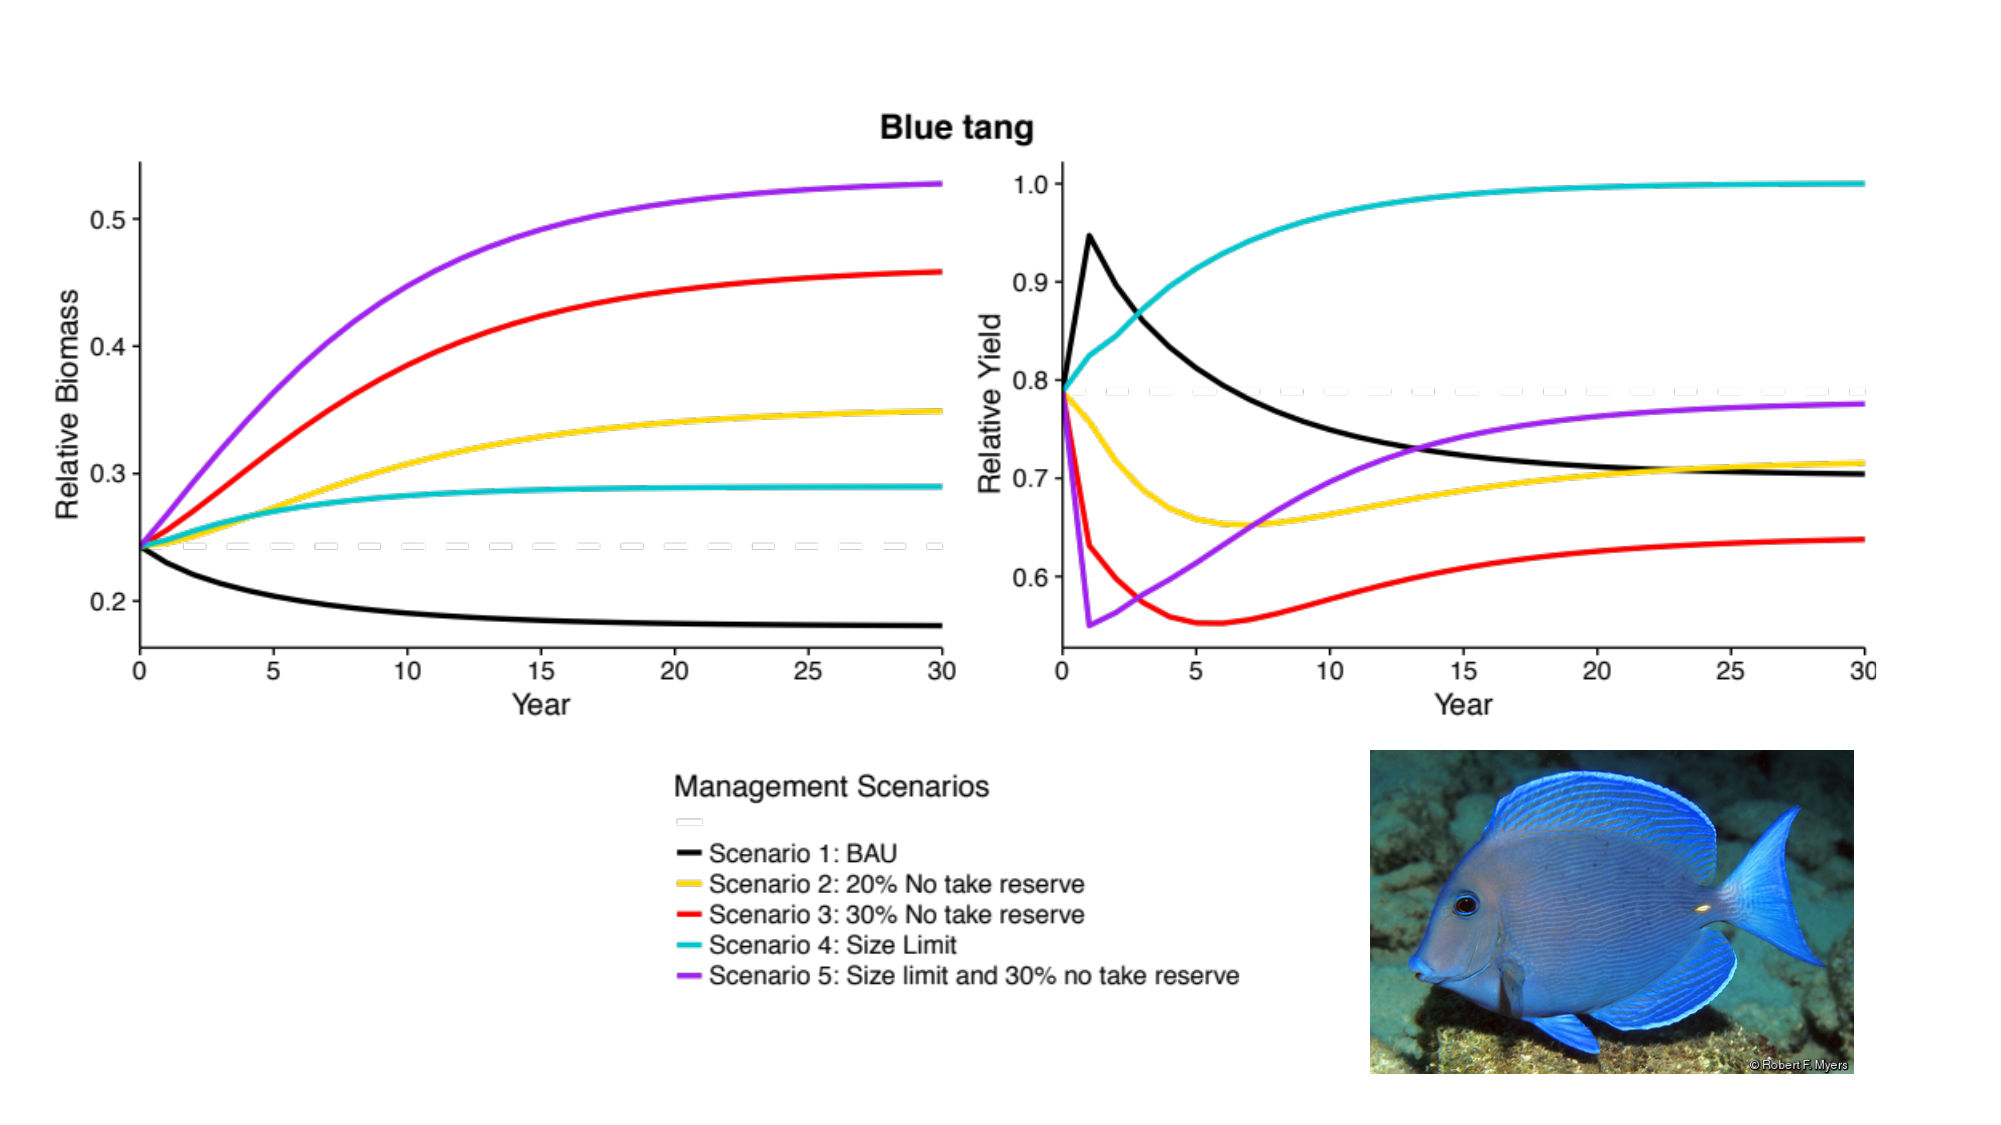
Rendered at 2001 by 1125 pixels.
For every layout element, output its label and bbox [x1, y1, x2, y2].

picture [35, 107, 1877, 1074]
